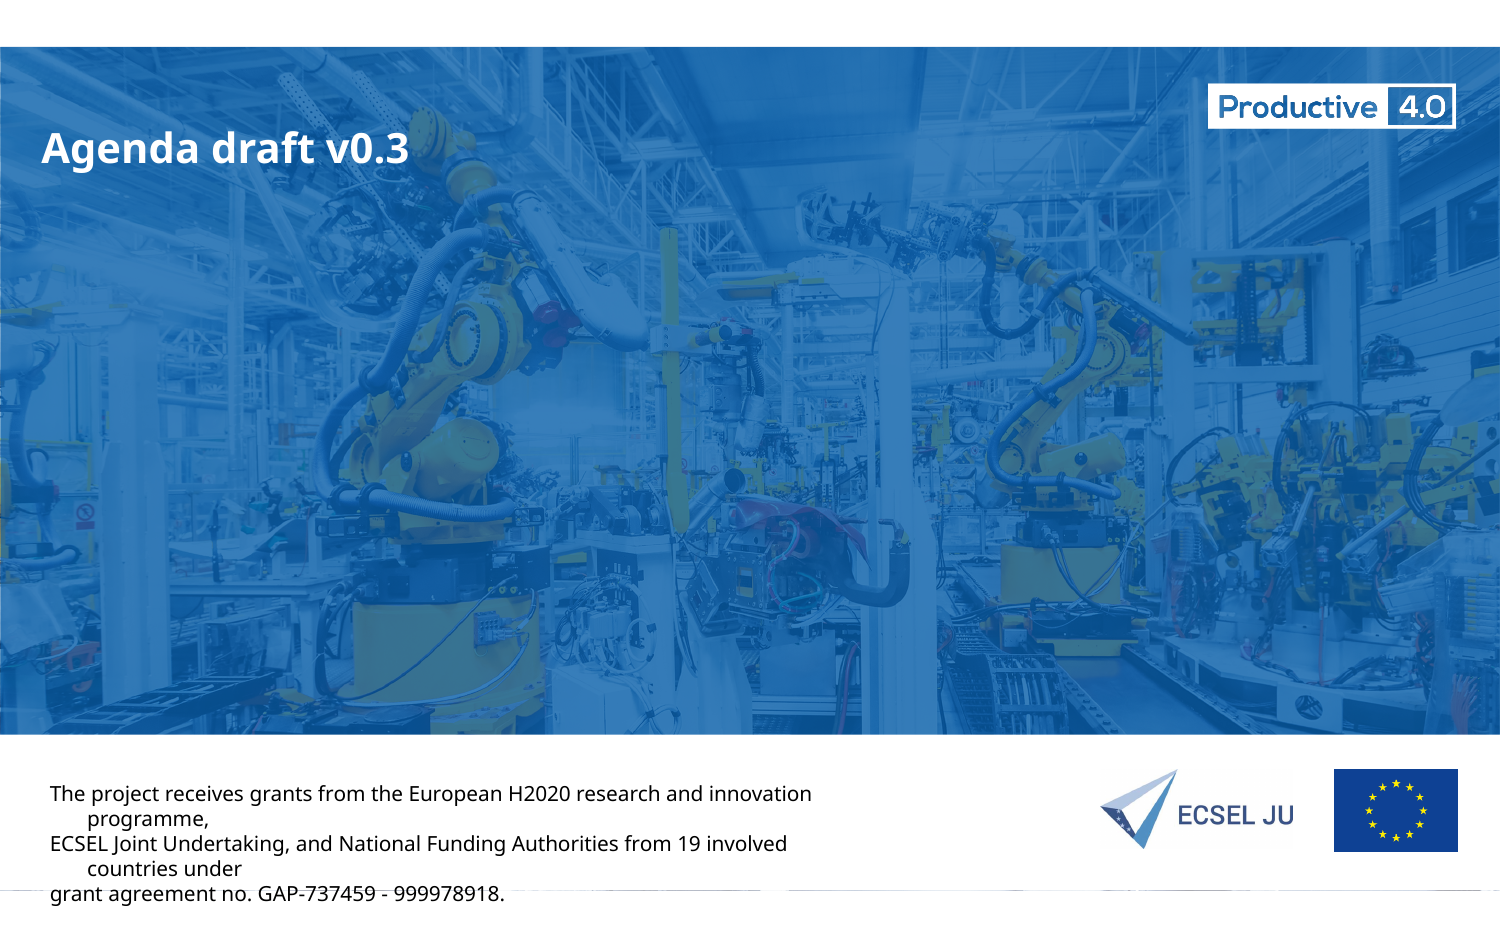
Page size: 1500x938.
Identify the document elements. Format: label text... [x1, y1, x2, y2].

picture [1100, 769, 1293, 849]
title Agenda draft v0.3 [40, 83, 1115, 173]
picture [1208, 83, 1456, 129]
picture [1334, 769, 1458, 852]
